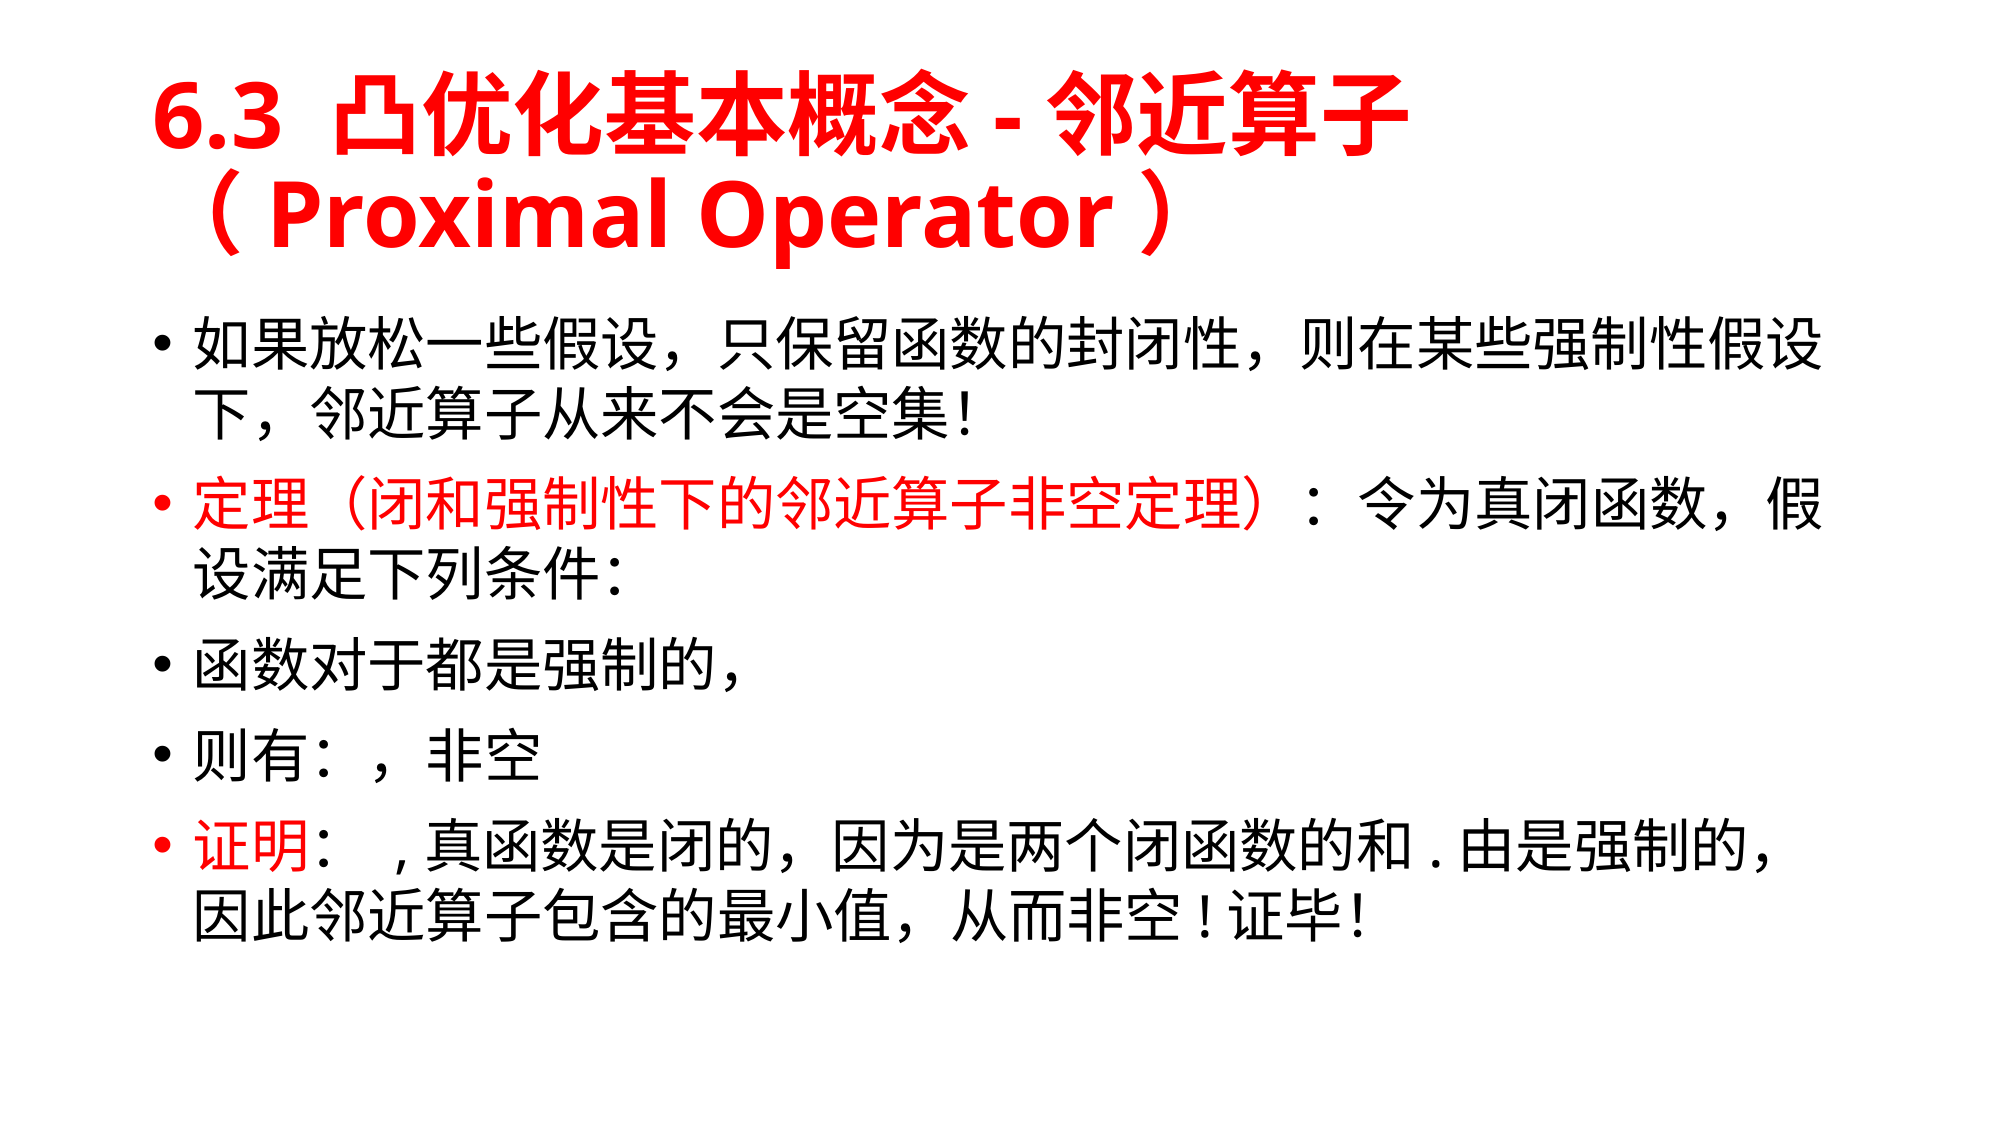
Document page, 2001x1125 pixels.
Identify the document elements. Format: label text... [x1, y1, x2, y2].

title 6.3 凸优化基本概念-邻近算子（Proximal Operator） [137, 59, 1863, 278]
